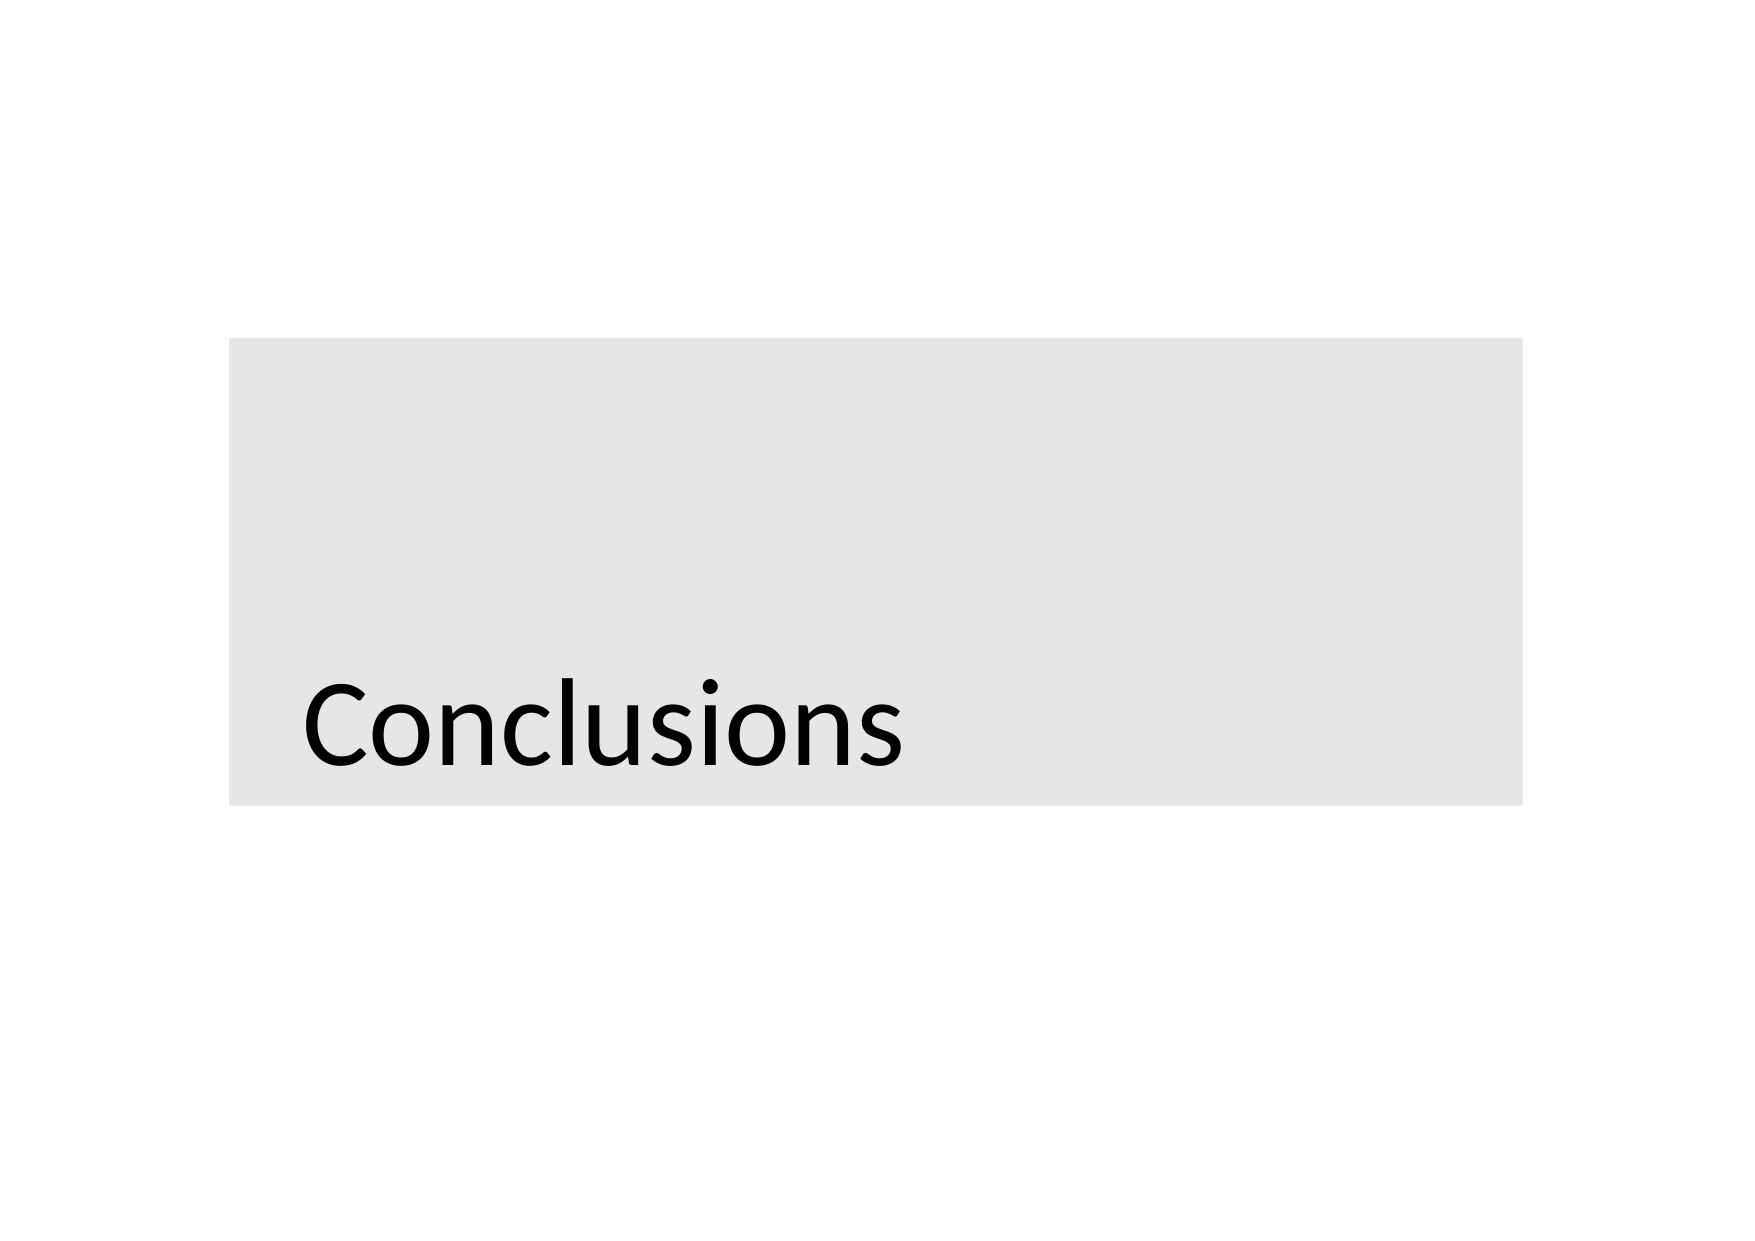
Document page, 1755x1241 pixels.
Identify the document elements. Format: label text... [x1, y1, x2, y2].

title Conclusions [300, 638, 908, 848]
text_box [229, 337, 1523, 806]
